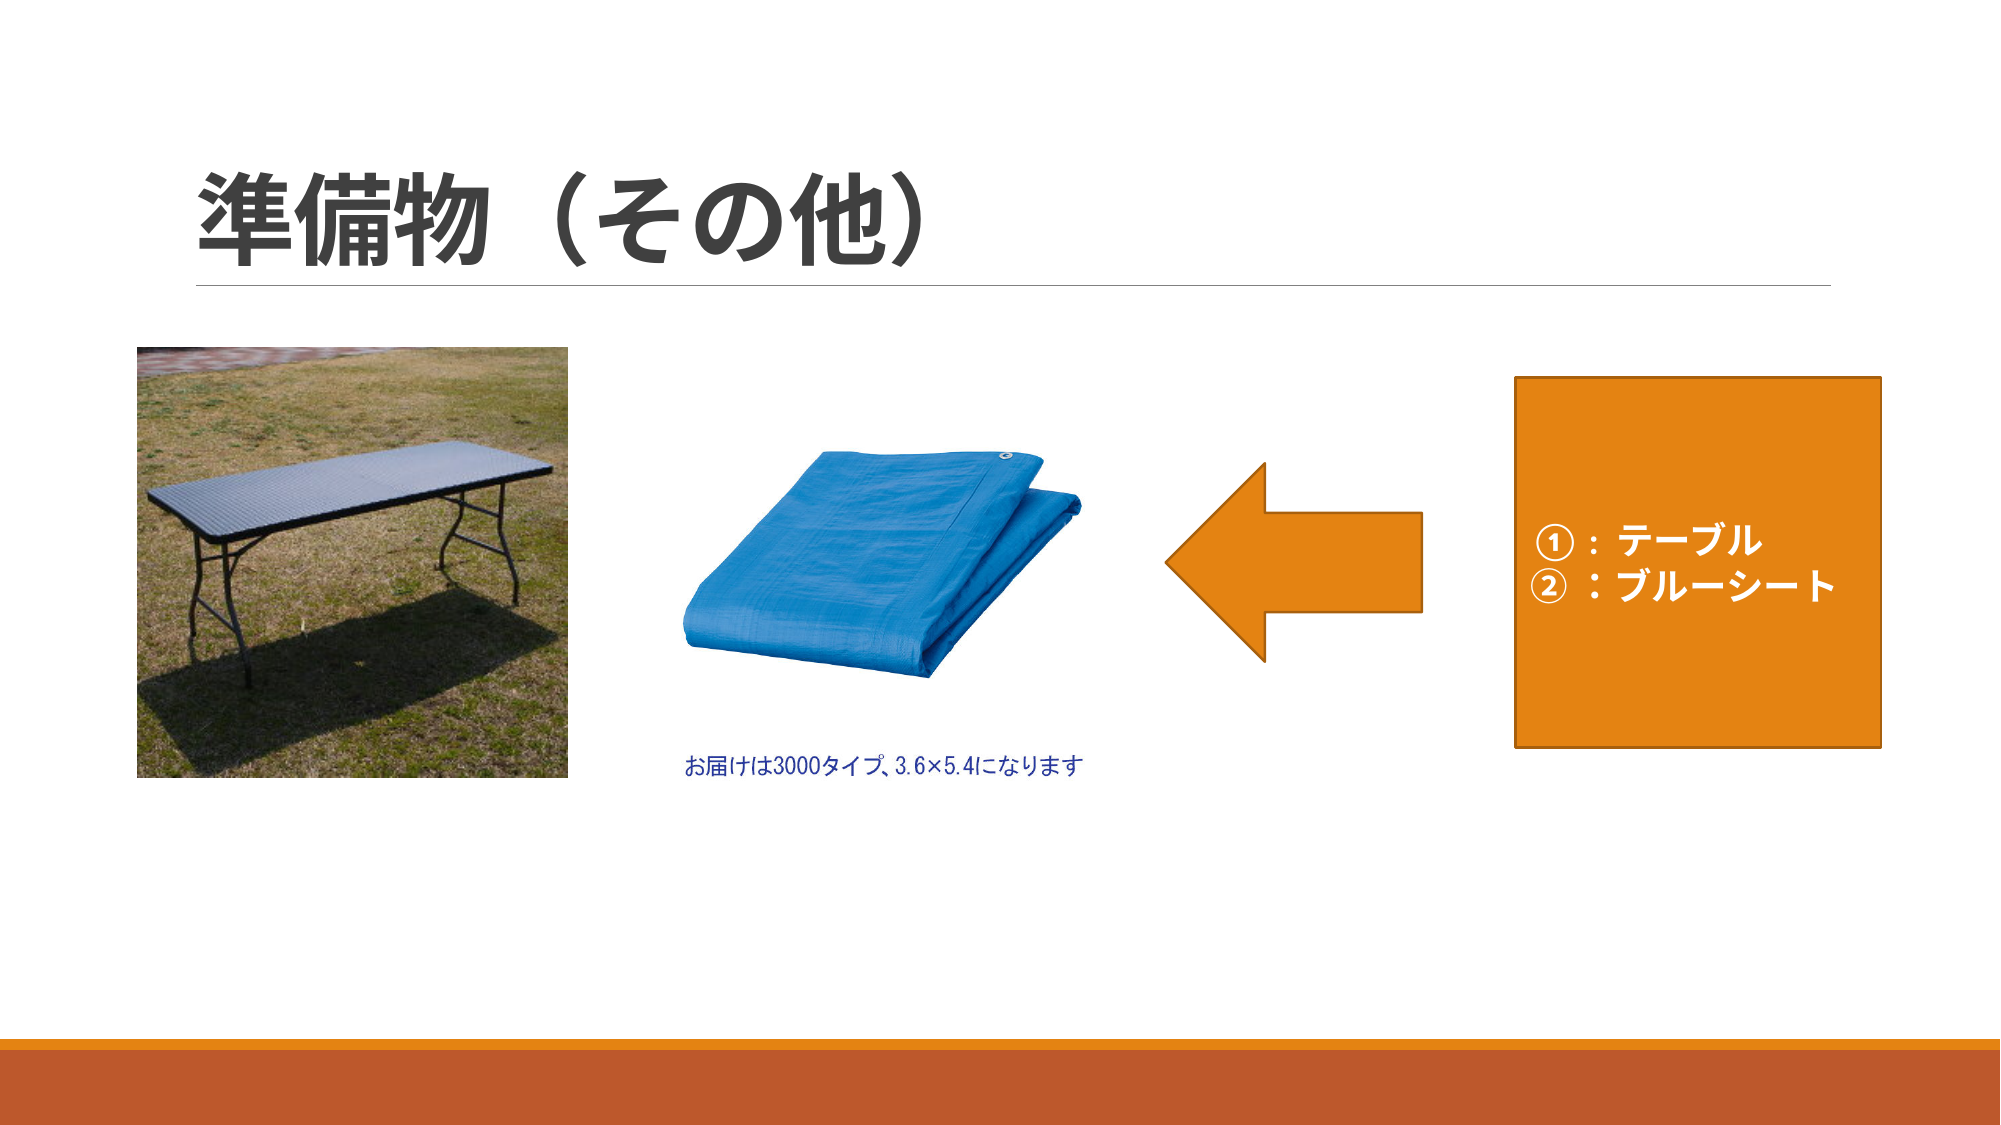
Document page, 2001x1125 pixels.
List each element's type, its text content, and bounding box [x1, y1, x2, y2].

text_box ① : テーブル ②：ブルーシート [1514, 376, 1882, 749]
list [136, 347, 568, 778]
title 準備物（その他） [180, 47, 1830, 285]
text_box [1164, 462, 1424, 663]
picture [680, 376, 1085, 781]
